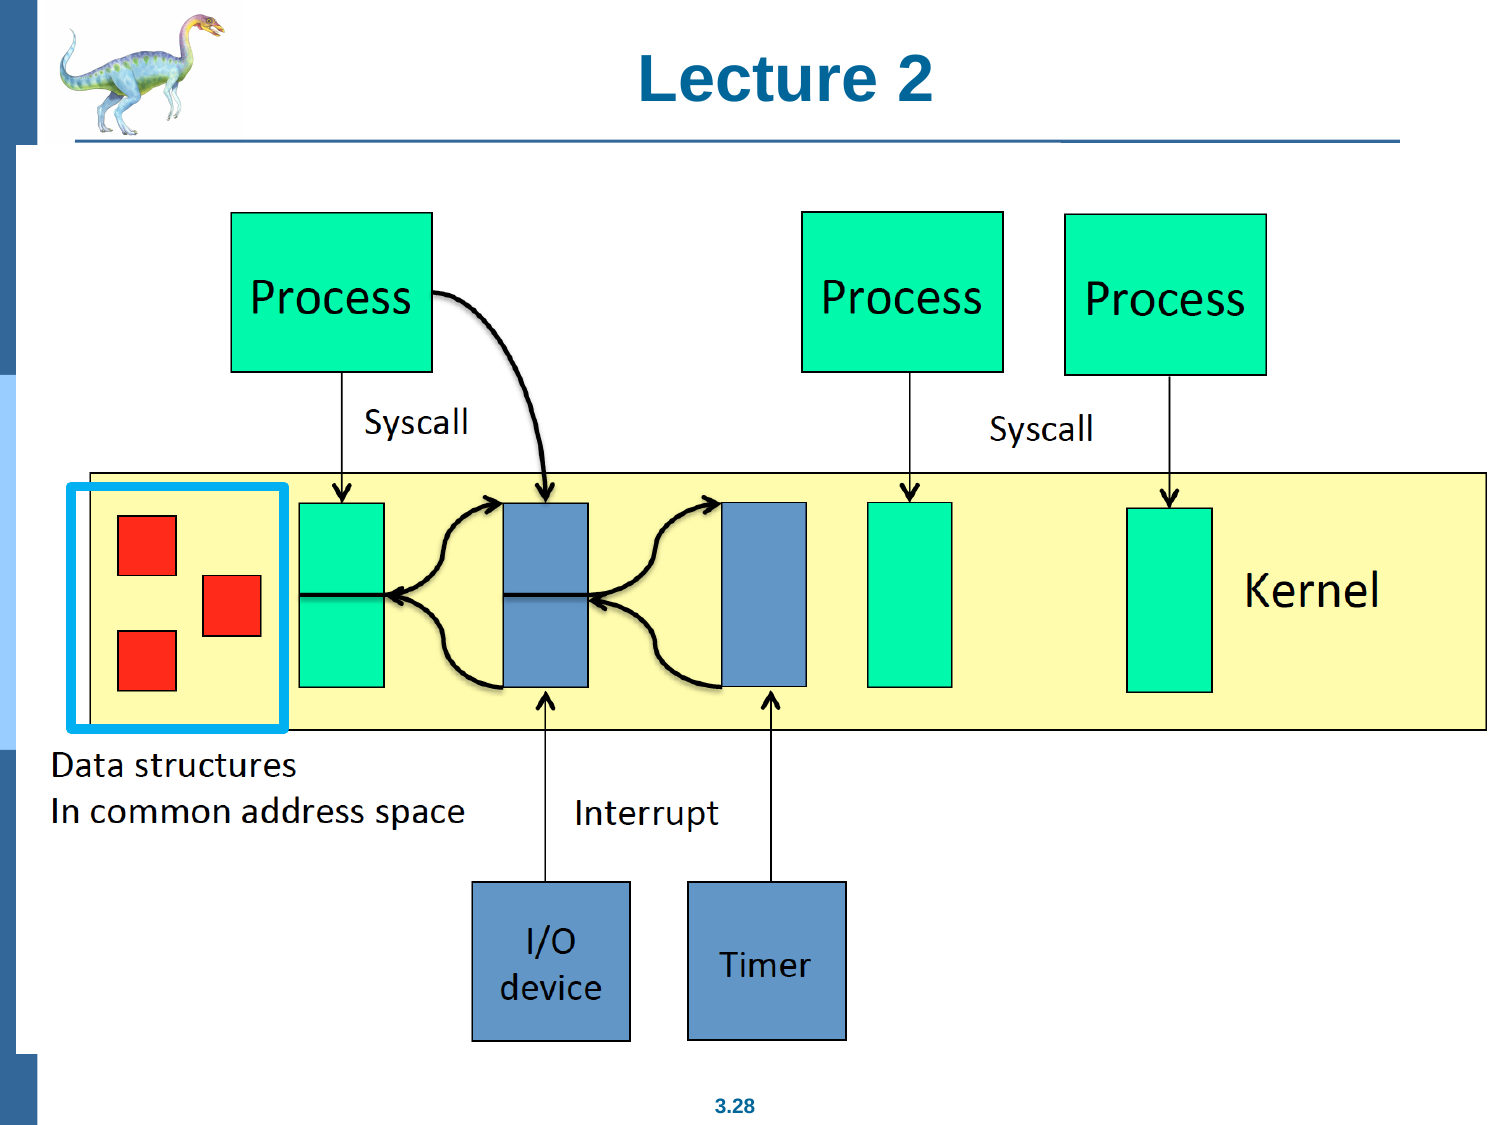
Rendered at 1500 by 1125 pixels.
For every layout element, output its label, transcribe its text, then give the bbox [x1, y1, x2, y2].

picture [16, 0, 1500, 1054]
text_box Lecture 2 [146, 27, 1425, 122]
